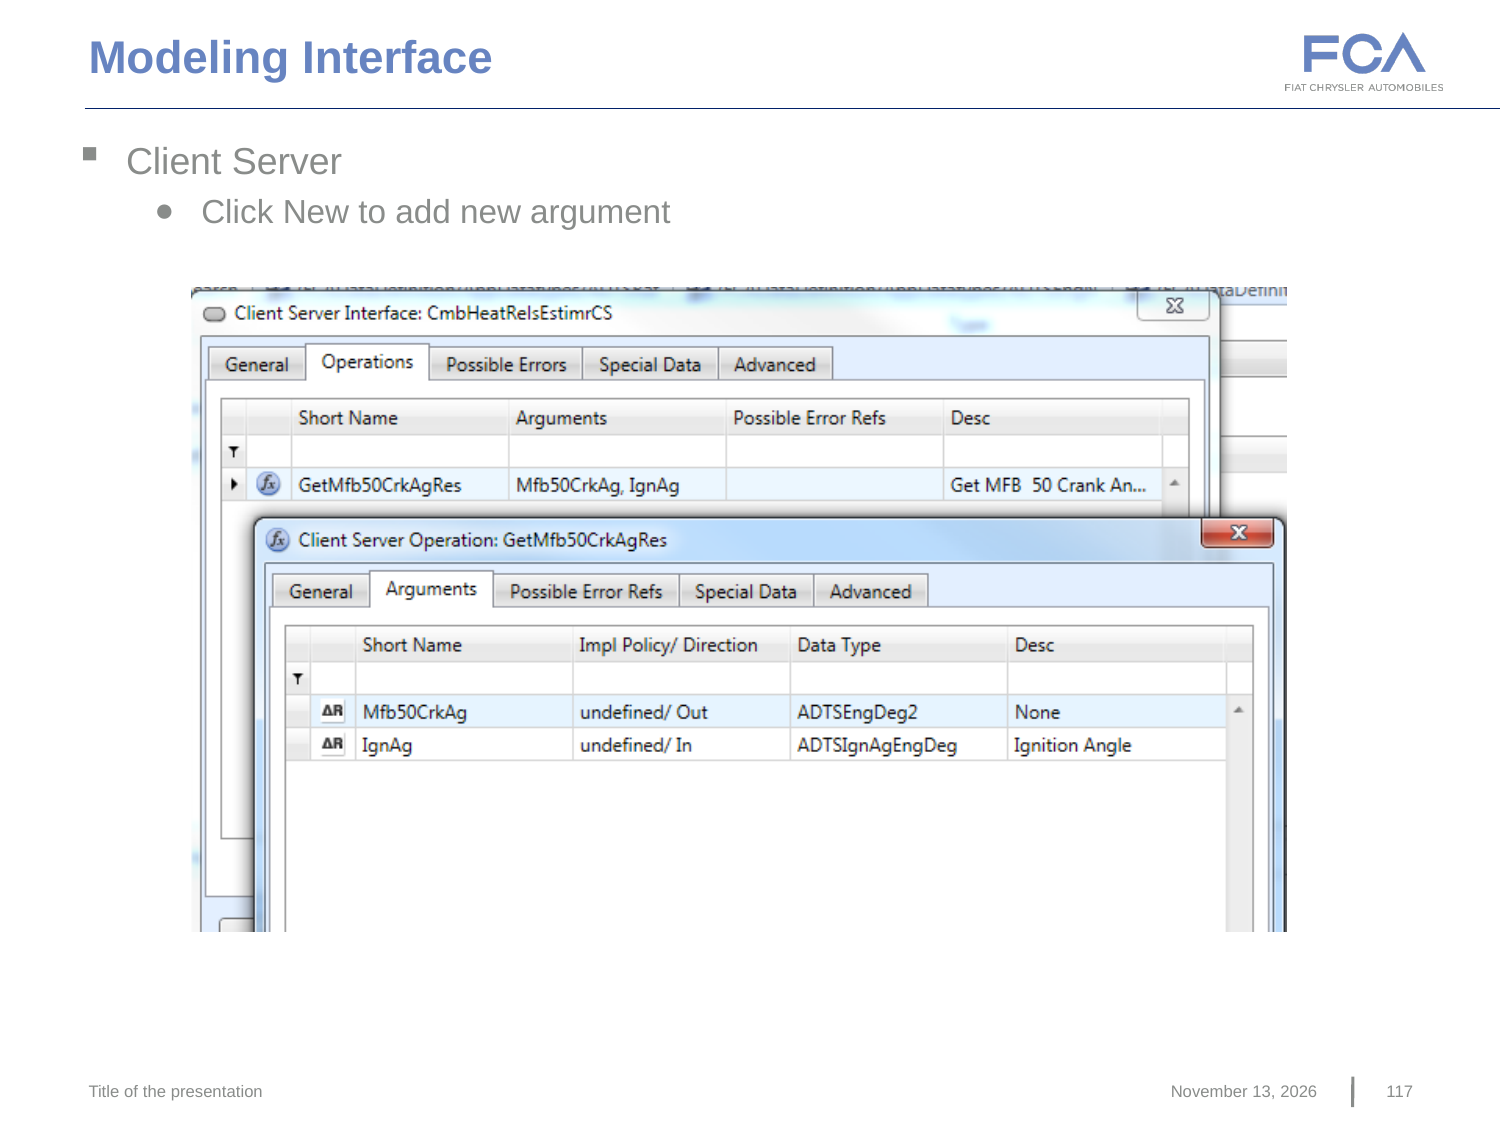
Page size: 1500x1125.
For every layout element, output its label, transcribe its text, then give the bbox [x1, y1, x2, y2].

picture [1285, 32, 1443, 91]
picture [191, 287, 1288, 932]
footer Title of the presentation [88, 1080, 709, 1120]
list Modeling Interface [88, 33, 1082, 87]
list Client Server Click New to add new argument [79, 137, 1400, 1002]
slide_number 117 [1386, 1080, 1439, 1114]
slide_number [1084, 1080, 1318, 1115]
